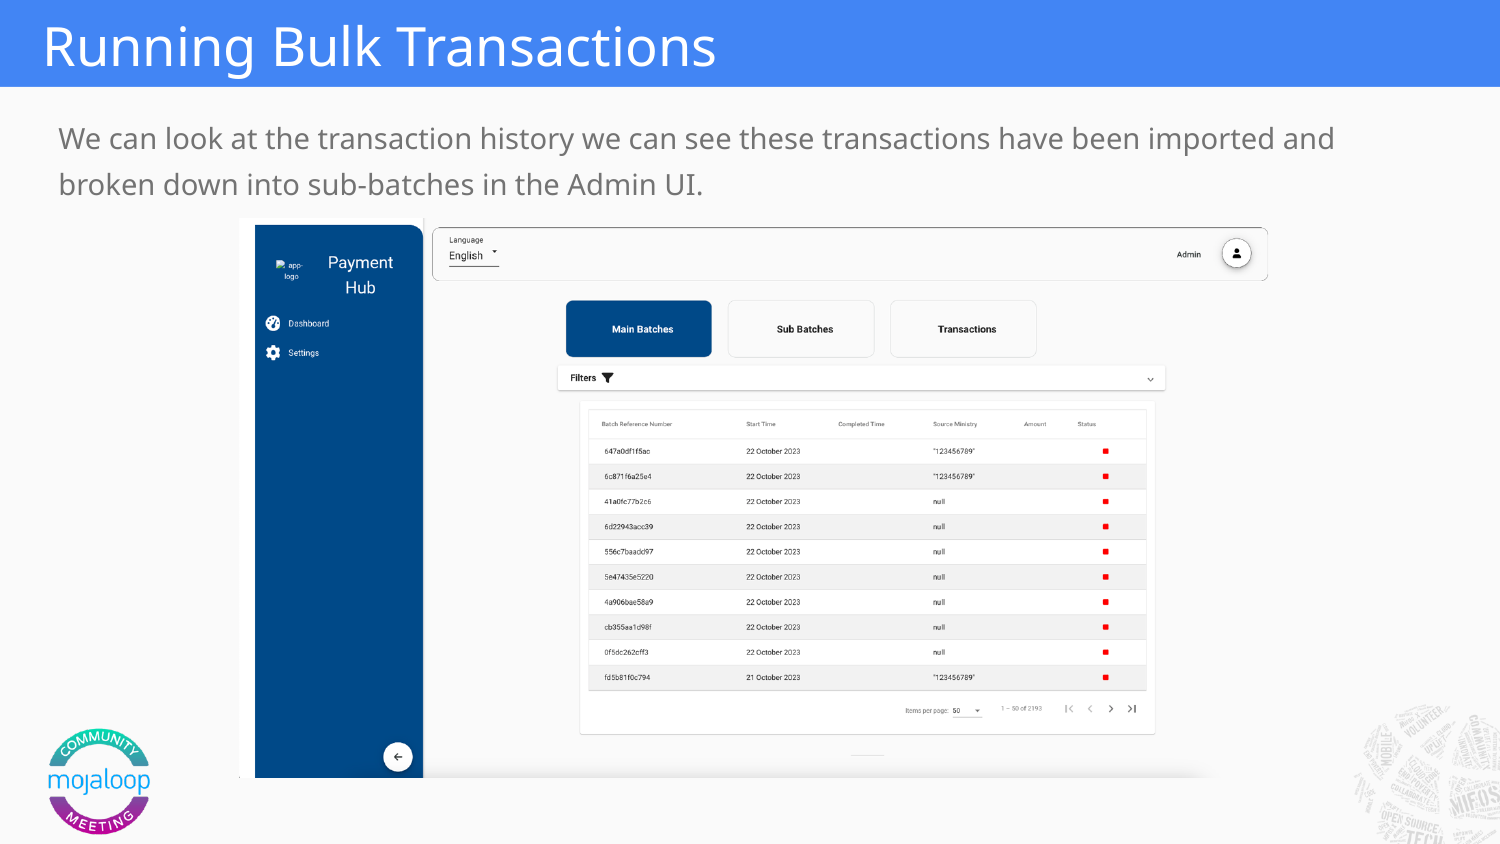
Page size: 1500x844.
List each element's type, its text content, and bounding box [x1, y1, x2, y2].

list We can look at the transaction history we can see these transactions have been imported and broken down into sub-batches in the Admin UI. [43, 97, 1393, 786]
picture [238, 218, 1272, 779]
title Running Bulk Transactions [27, 0, 1377, 98]
picture [0, 725, 208, 837]
